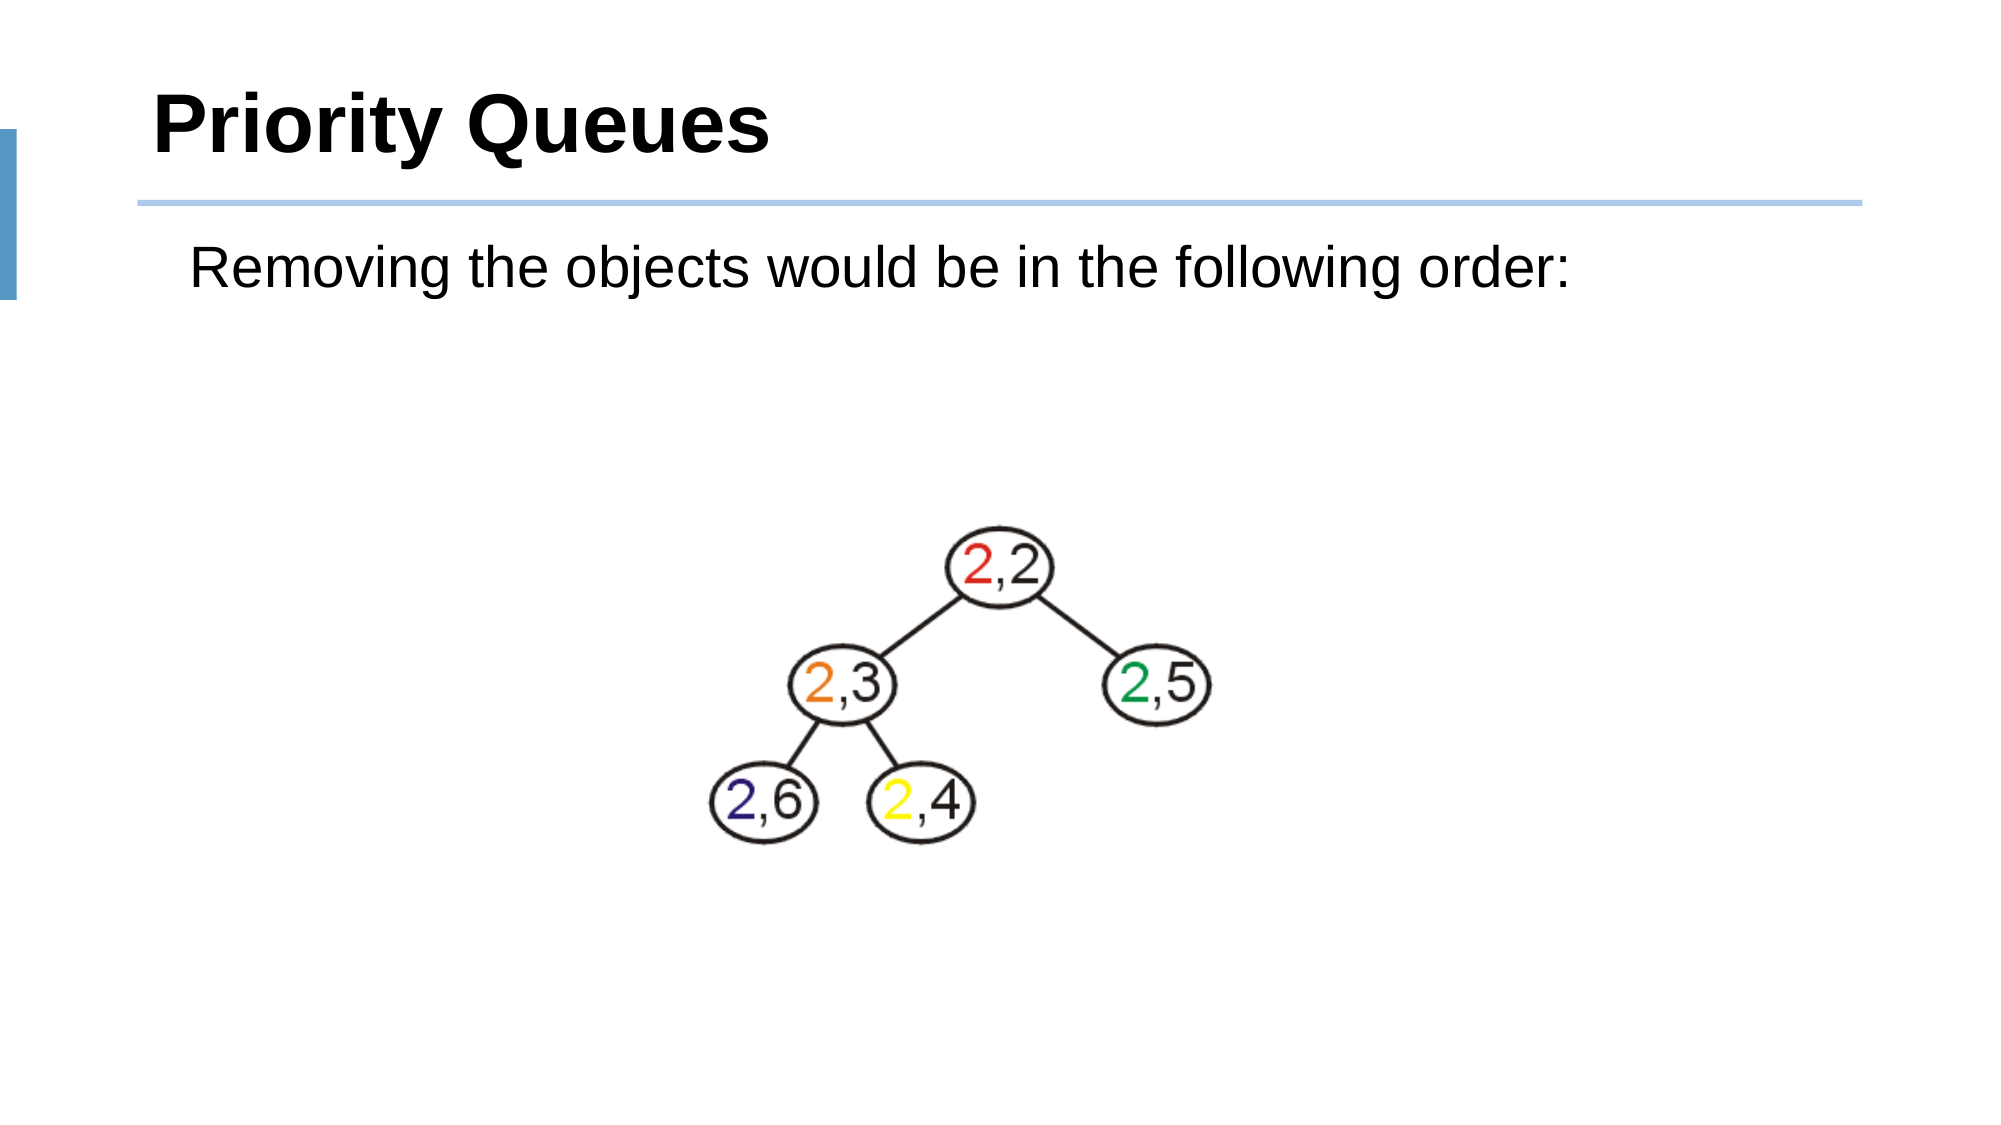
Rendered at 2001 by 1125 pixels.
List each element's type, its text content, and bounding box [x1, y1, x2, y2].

title Priority Queues [137, 42, 1863, 208]
picture [698, 515, 1318, 861]
list Removing the objects would be in the following order: [137, 229, 1863, 1014]
